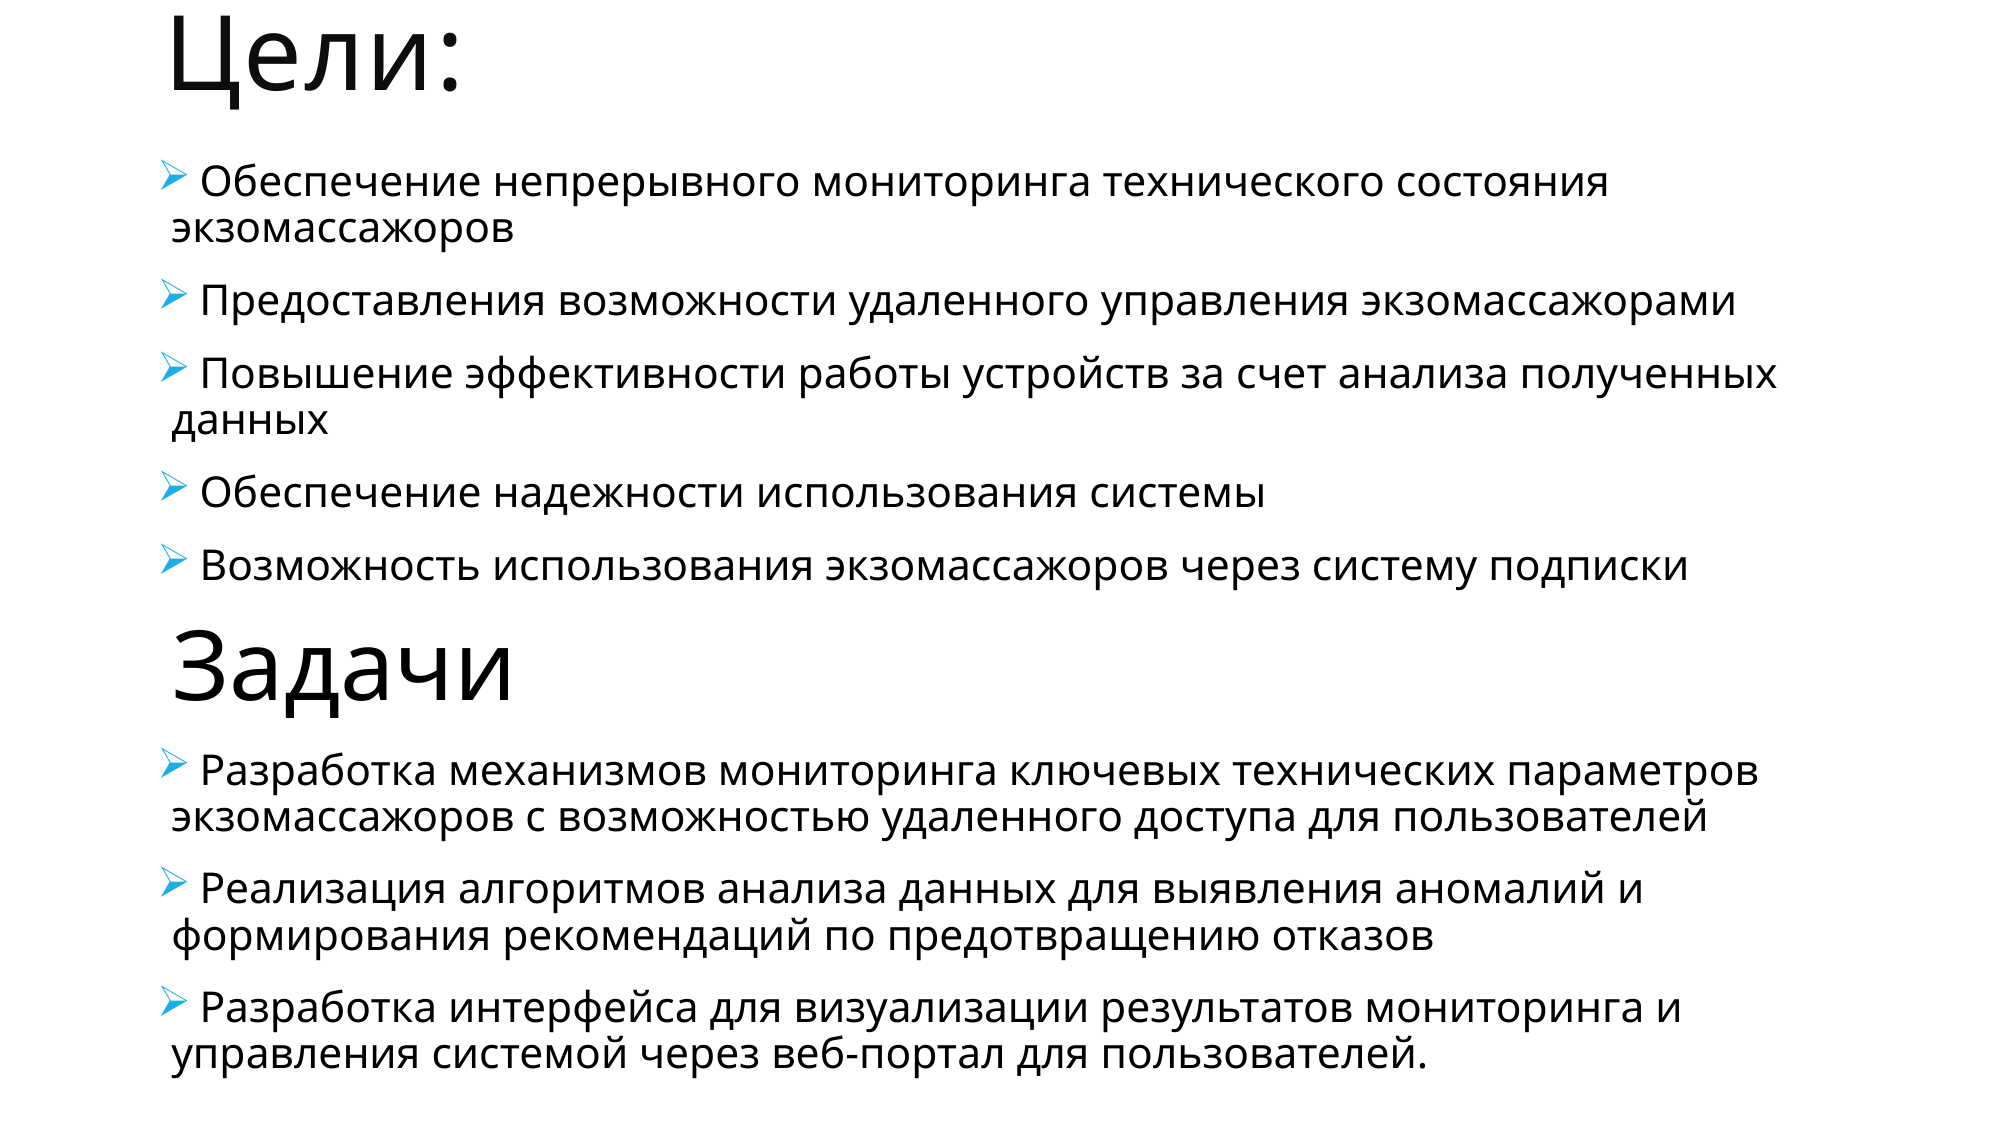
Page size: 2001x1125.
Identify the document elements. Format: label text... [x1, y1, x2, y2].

list Обеспечение непрерывного мониторинга технического состояния экзомассажоров Предоставления возможности удаленного управления экзомассажорами Повышение эффективности работы устройств за счет анализа полученных данных Обеспечение надежности использования системы Возможность использования экзомассажоров через систему подписки Задачи Разработка механизмов мониторинга ключевых технических параметров экзомассажоров с возможностью удаленного доступа для пользователей Реализация алгоритмов анализа данных для выявления аномалий и формирования рекомендаций по предотвращению отказов Разработка интерфейса для визуализации результатов мониторинга и управления системой через веб-портал для пользователей. [149, 152, 1850, 1103]
text_box Цели: [149, 3, 1850, 133]
